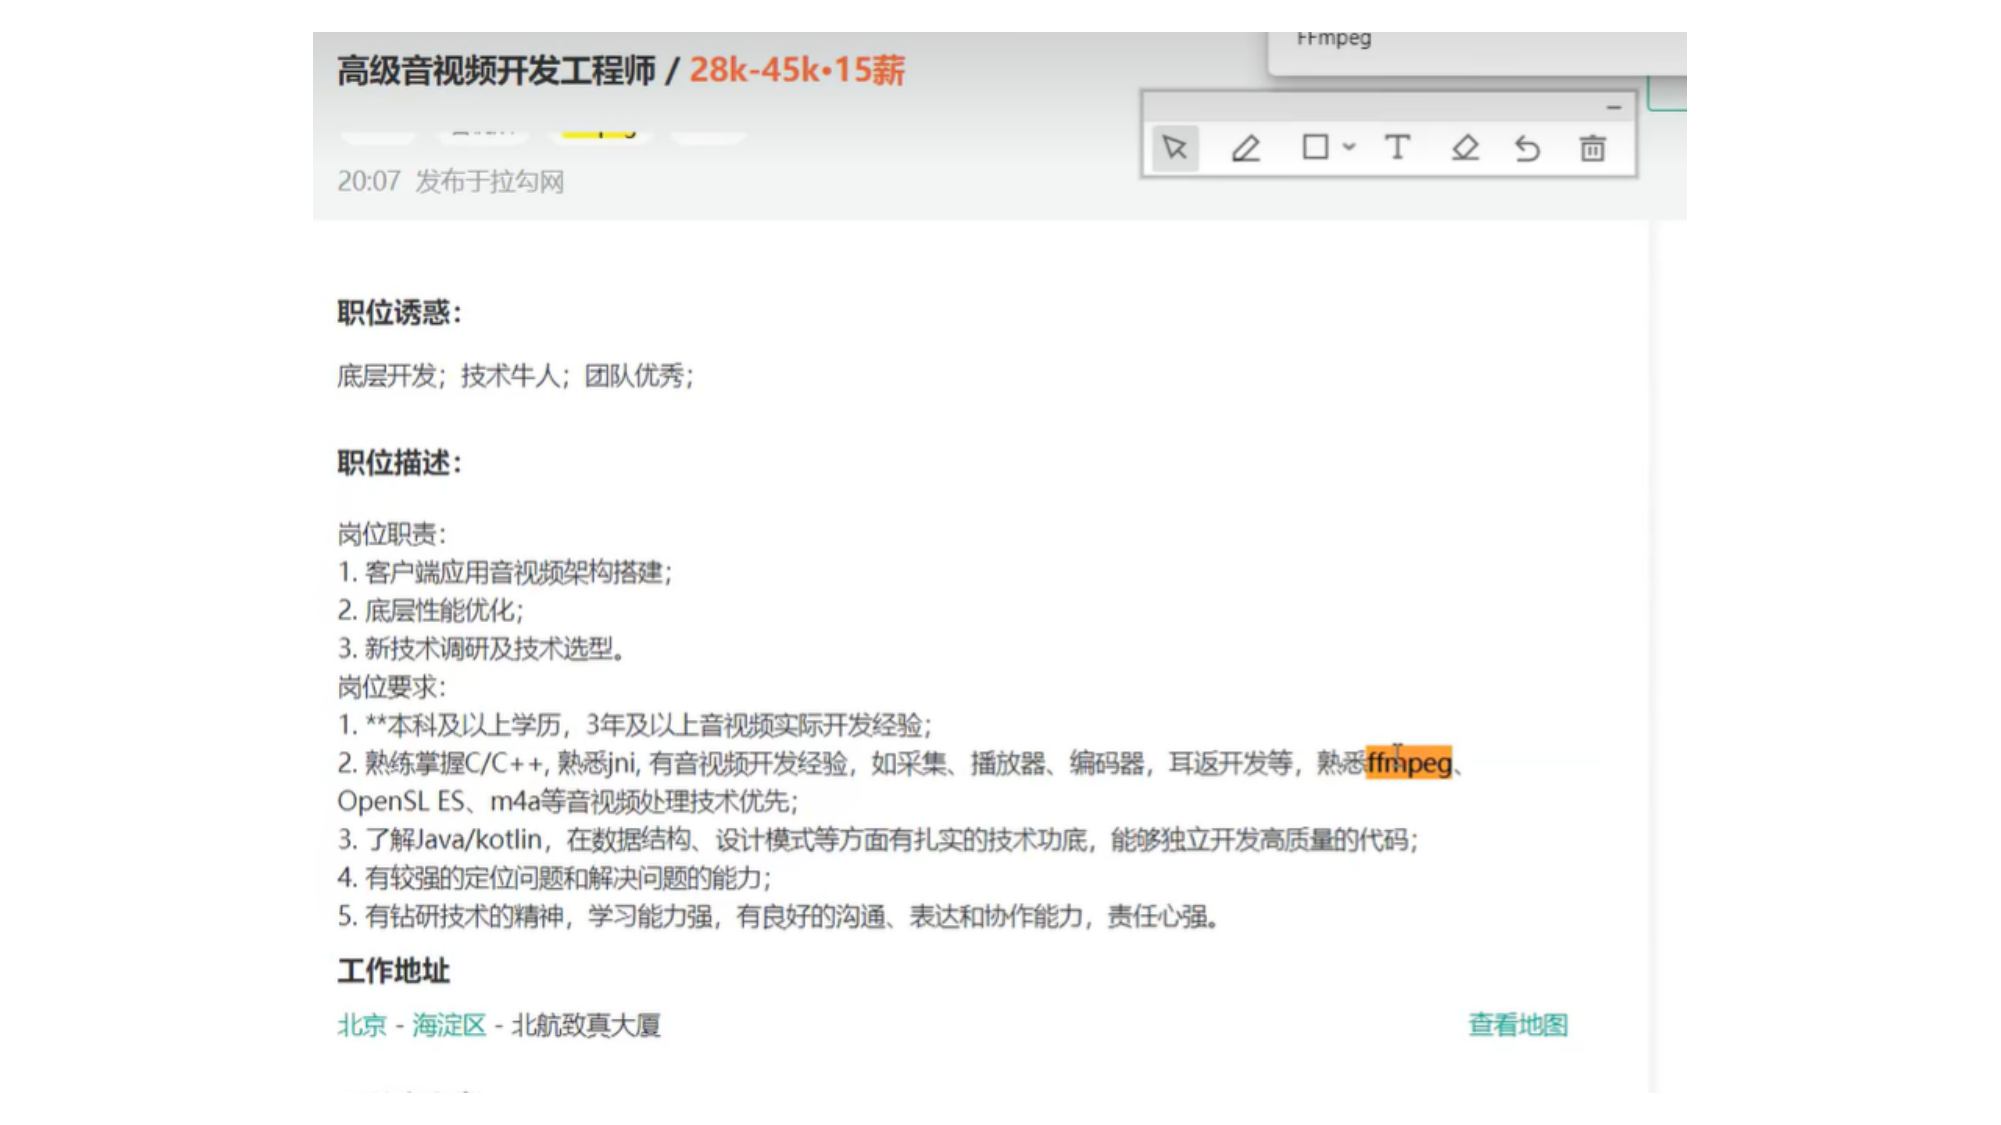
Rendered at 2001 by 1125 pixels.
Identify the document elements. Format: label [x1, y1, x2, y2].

picture [313, 32, 1687, 1093]
